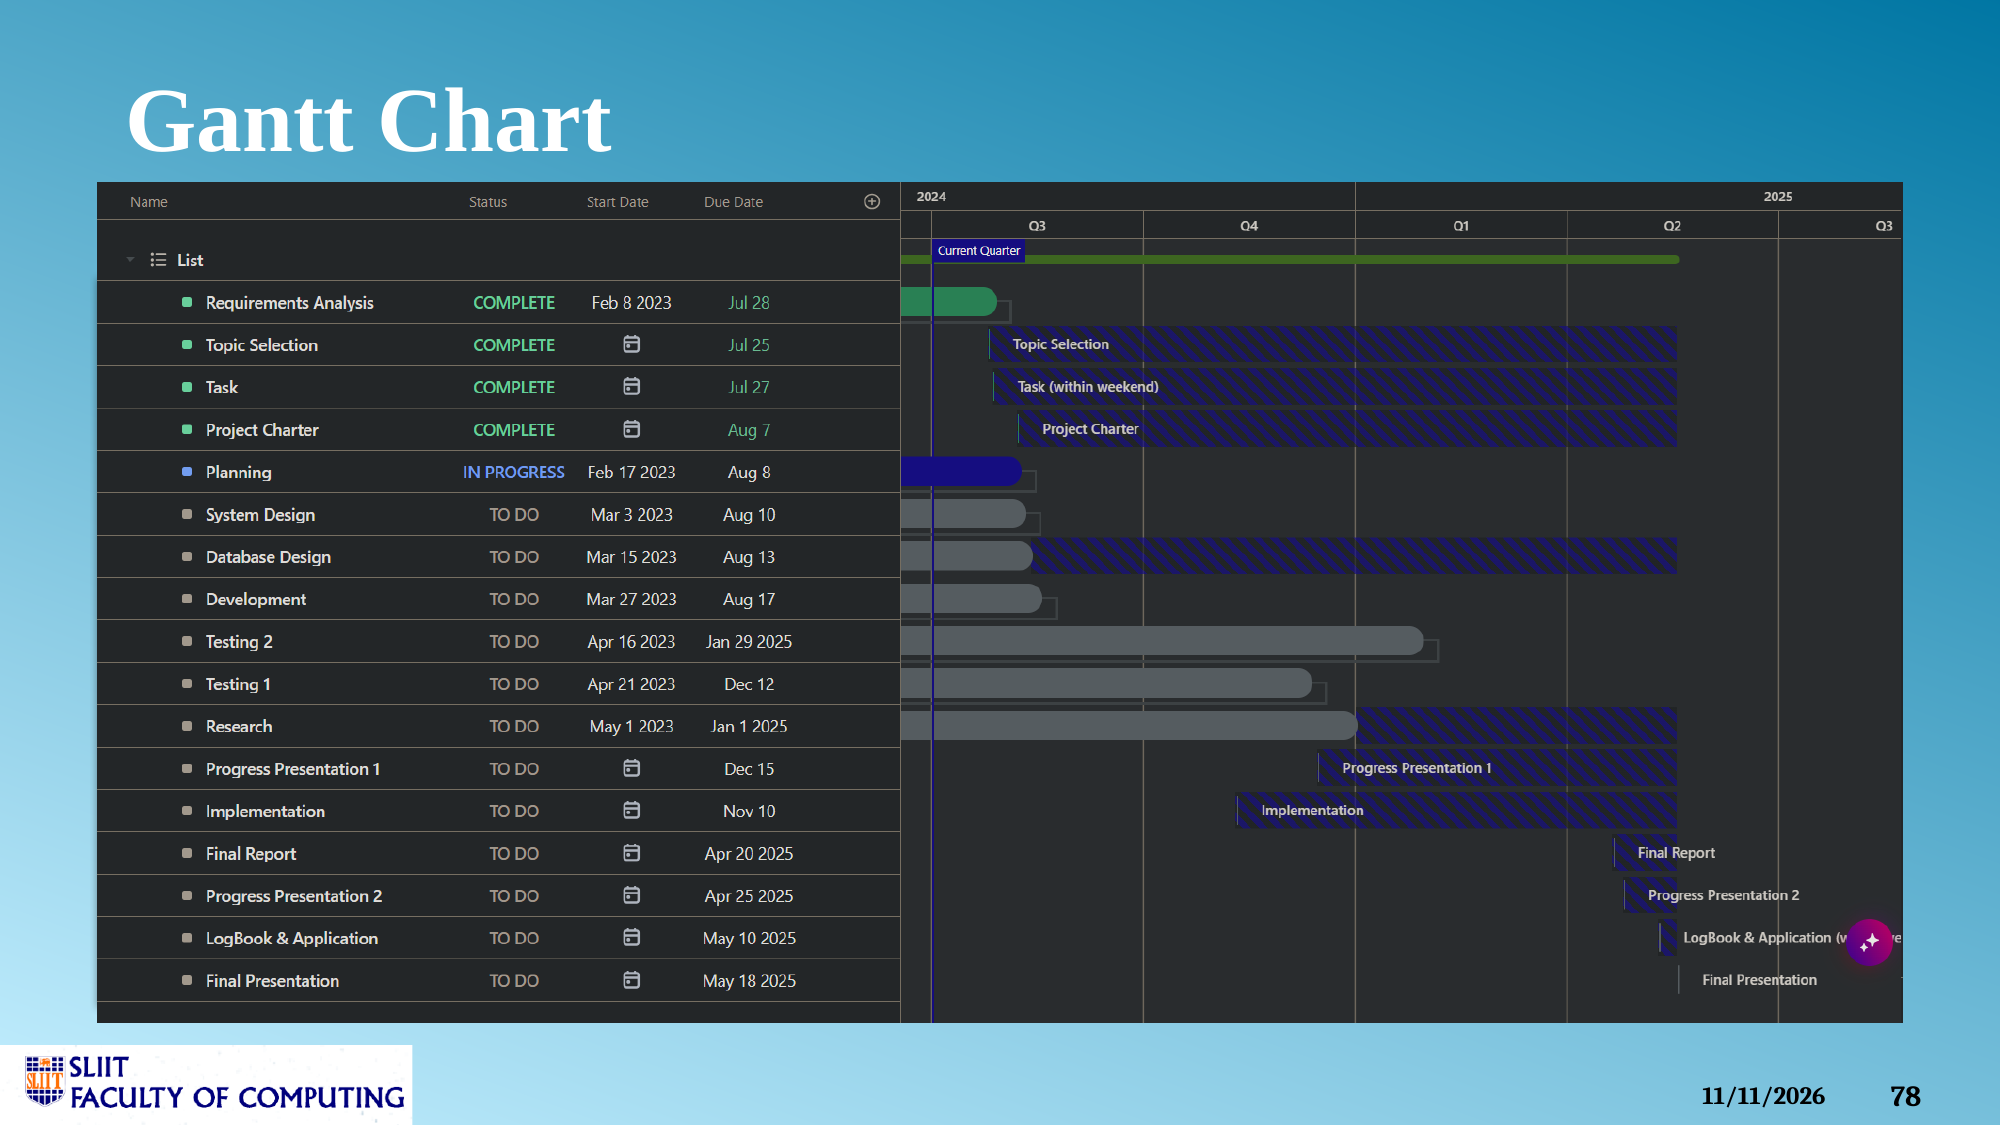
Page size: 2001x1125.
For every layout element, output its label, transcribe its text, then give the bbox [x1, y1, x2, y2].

title Gantt Chart [50, 50, 688, 180]
picture [96, 182, 1904, 1023]
picture [0, 1045, 413, 1125]
